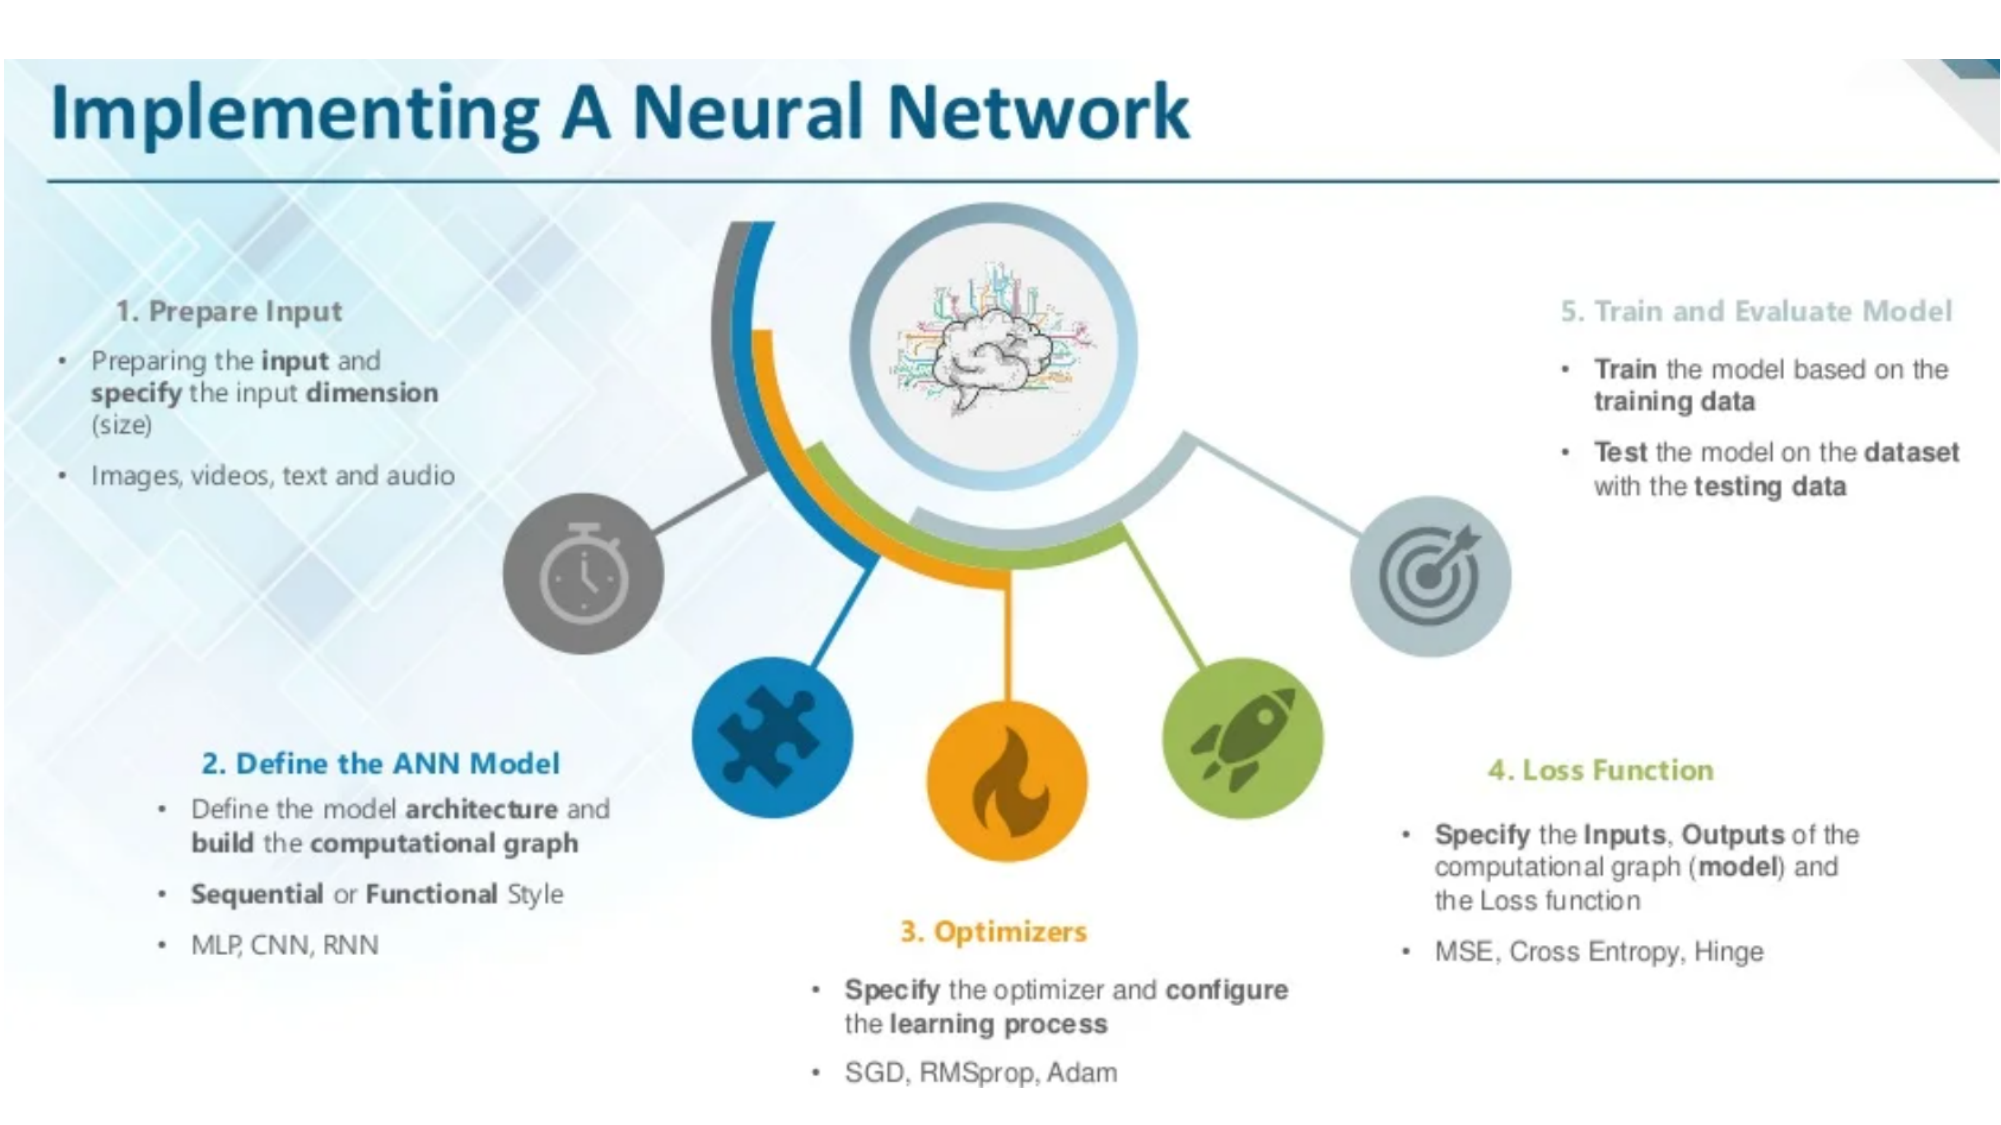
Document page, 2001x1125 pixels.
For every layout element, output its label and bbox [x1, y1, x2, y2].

list [4, 59, 2000, 1088]
